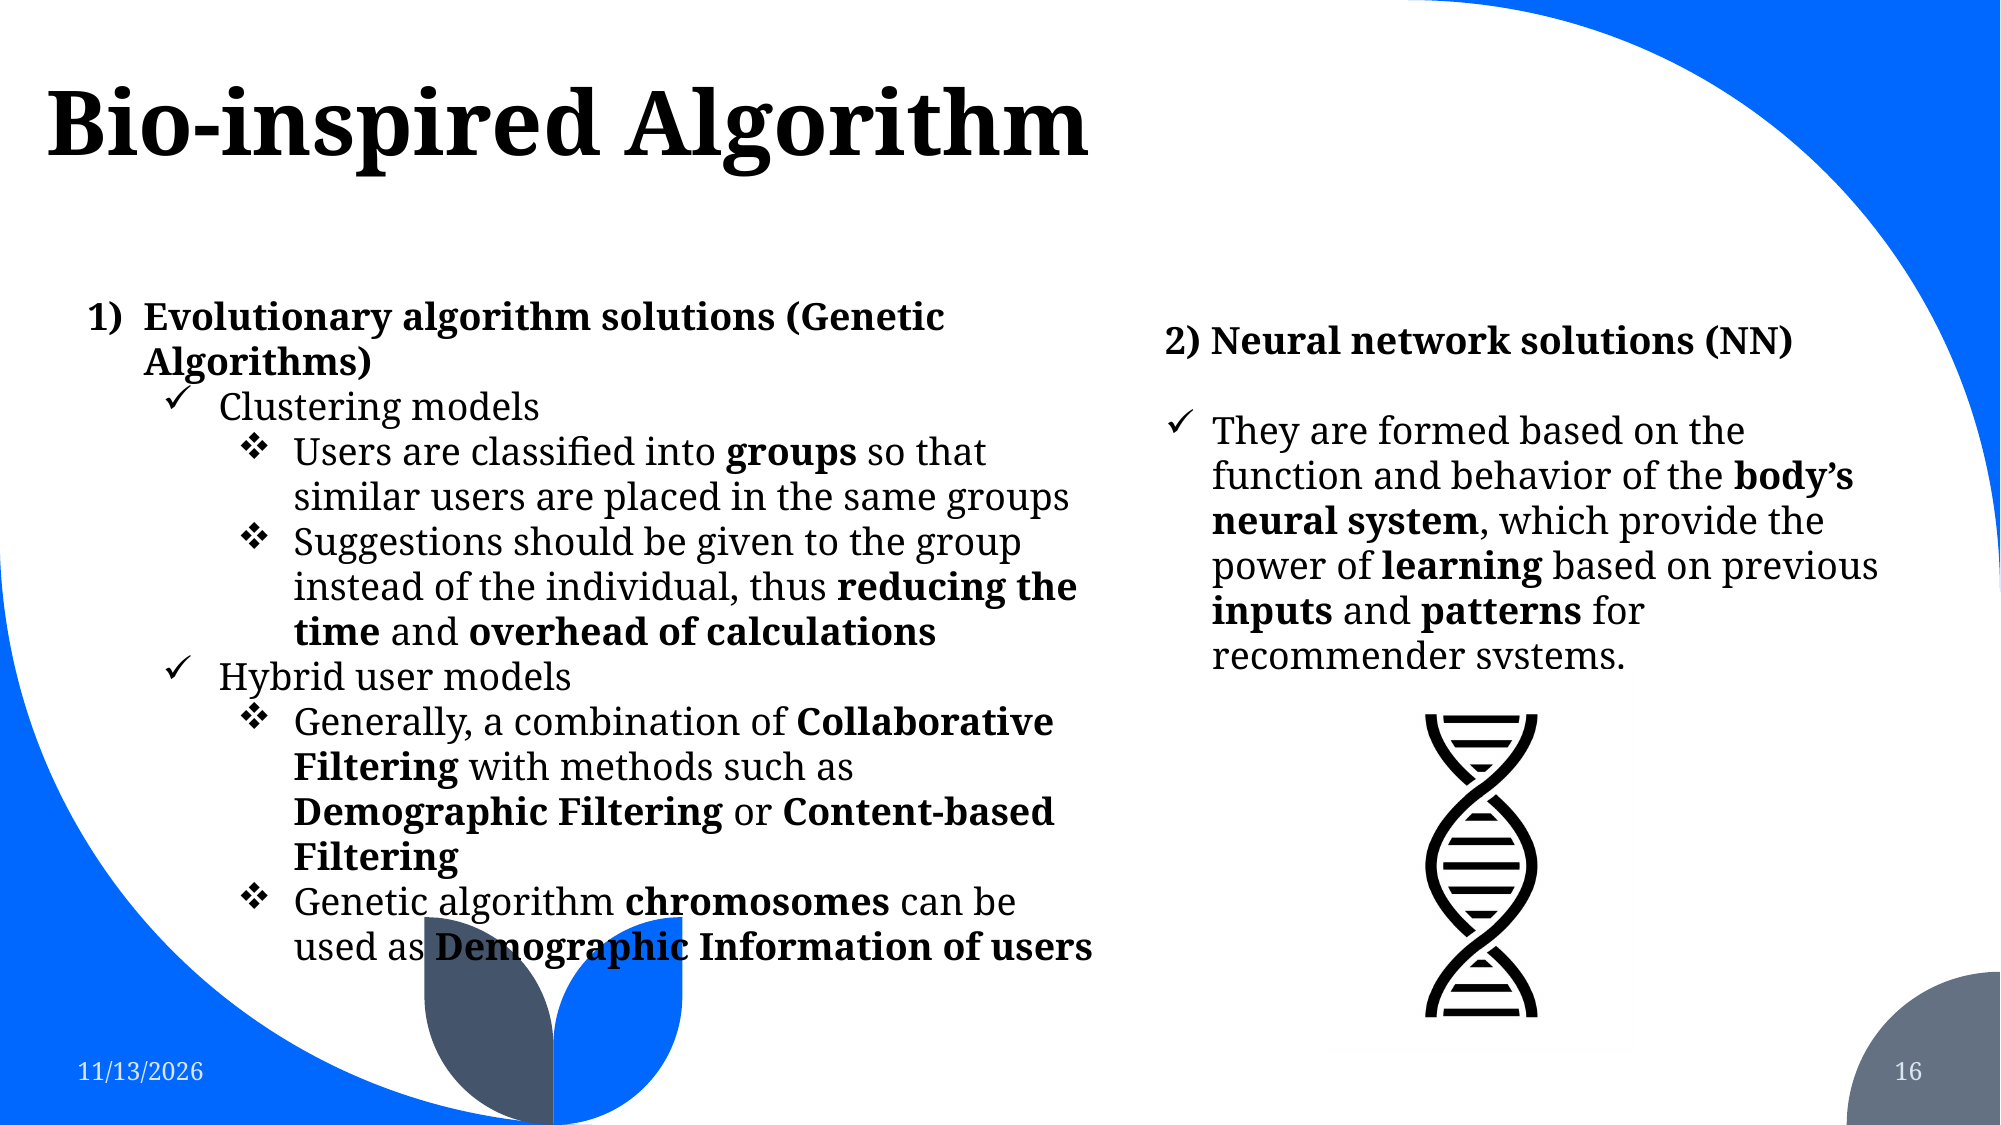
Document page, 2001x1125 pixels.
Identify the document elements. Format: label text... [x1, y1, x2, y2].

text_box 2) Neural network solutions (NN) They are formed based on the function and behavior of the body’s neural system, which provide the power of learning based on previous inputs and patterns for recommender systems. [1150, 310, 1913, 685]
title Bio-inspired Algorithm [31, 49, 1693, 183]
text_box [999, 562, 1050, 613]
text_box [975, 537, 1025, 588]
picture [1327, 669, 1633, 1051]
slide_number 16 [1665, 1042, 1938, 1103]
text_box Evolutionary algorithm solutions (Genetic Algorithms) Clustering models Users are classified into groups so that similar users are placed in the same groups Suggestions should be given to the group instead of the individual, thus reducing the time and overhead of calculations Hybrid user models Generally, a combination of Collaborative Filtering with methods such as Demographic Filtering or Content-based Filtering Genetic algorithm chromosomes can be used as Demographic Information of users [72, 285, 1119, 1021]
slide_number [62, 1042, 353, 1103]
